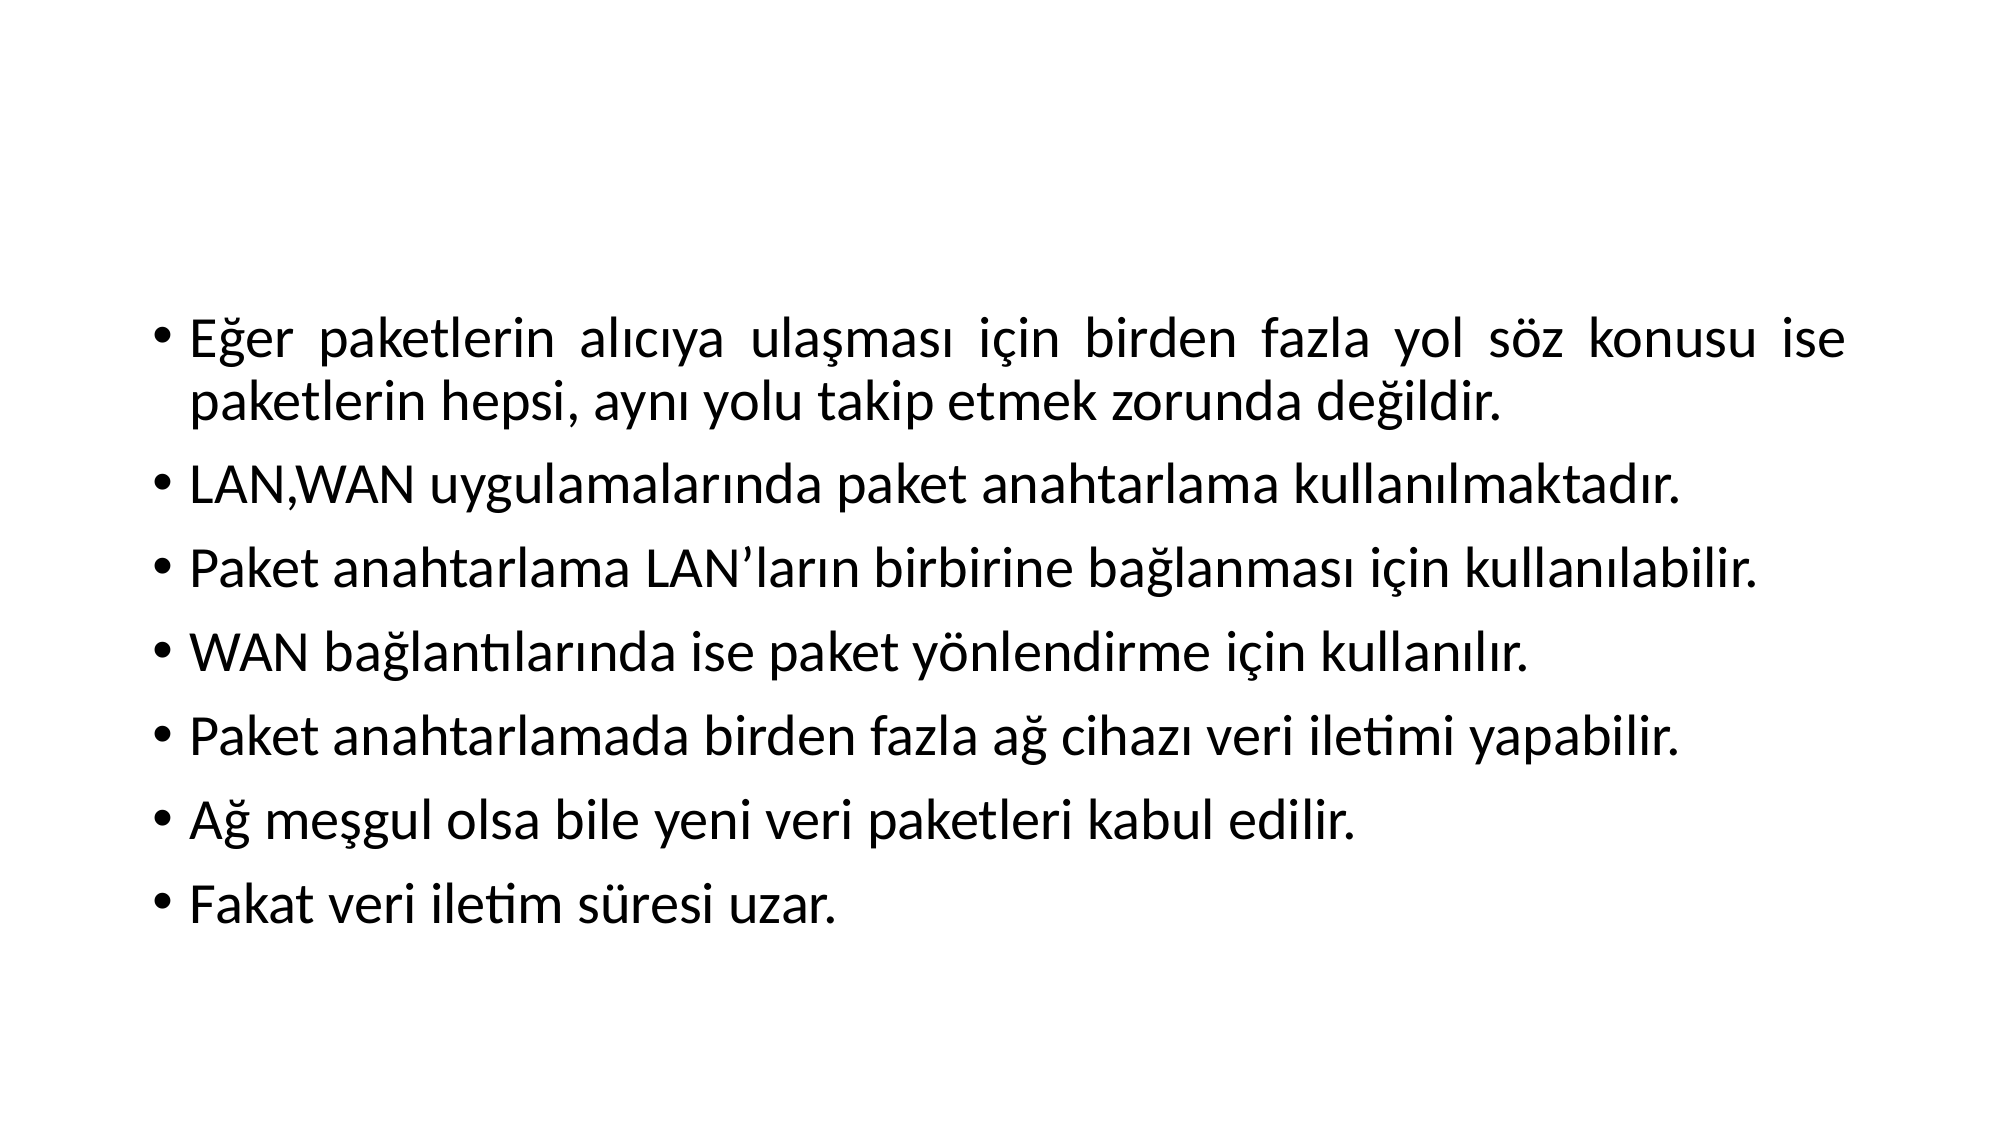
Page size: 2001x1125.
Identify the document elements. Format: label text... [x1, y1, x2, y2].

list Eğer paketlerin alıcıya ulaşması için birden fazla yol söz konusu ise paketlerin hepsi, aynı yolu takip etmek zorunda değildir. LAN,WAN uygulamalarında paket anahtarlama kullanılmaktadır. Paket anahtarlama LAN’ların birbirine bağlanması için kullanılabilir. WAN bağlantılarında ise paket yönlendirme için kullanılır. Paket anahtarlamada birden fazla ağ cihazı veri iletimi yapabilir. Ağ meşgul olsa bile yeni veri paketleri kabul edilir. Fakat veri iletim süresi uzar. [137, 299, 1863, 1014]
